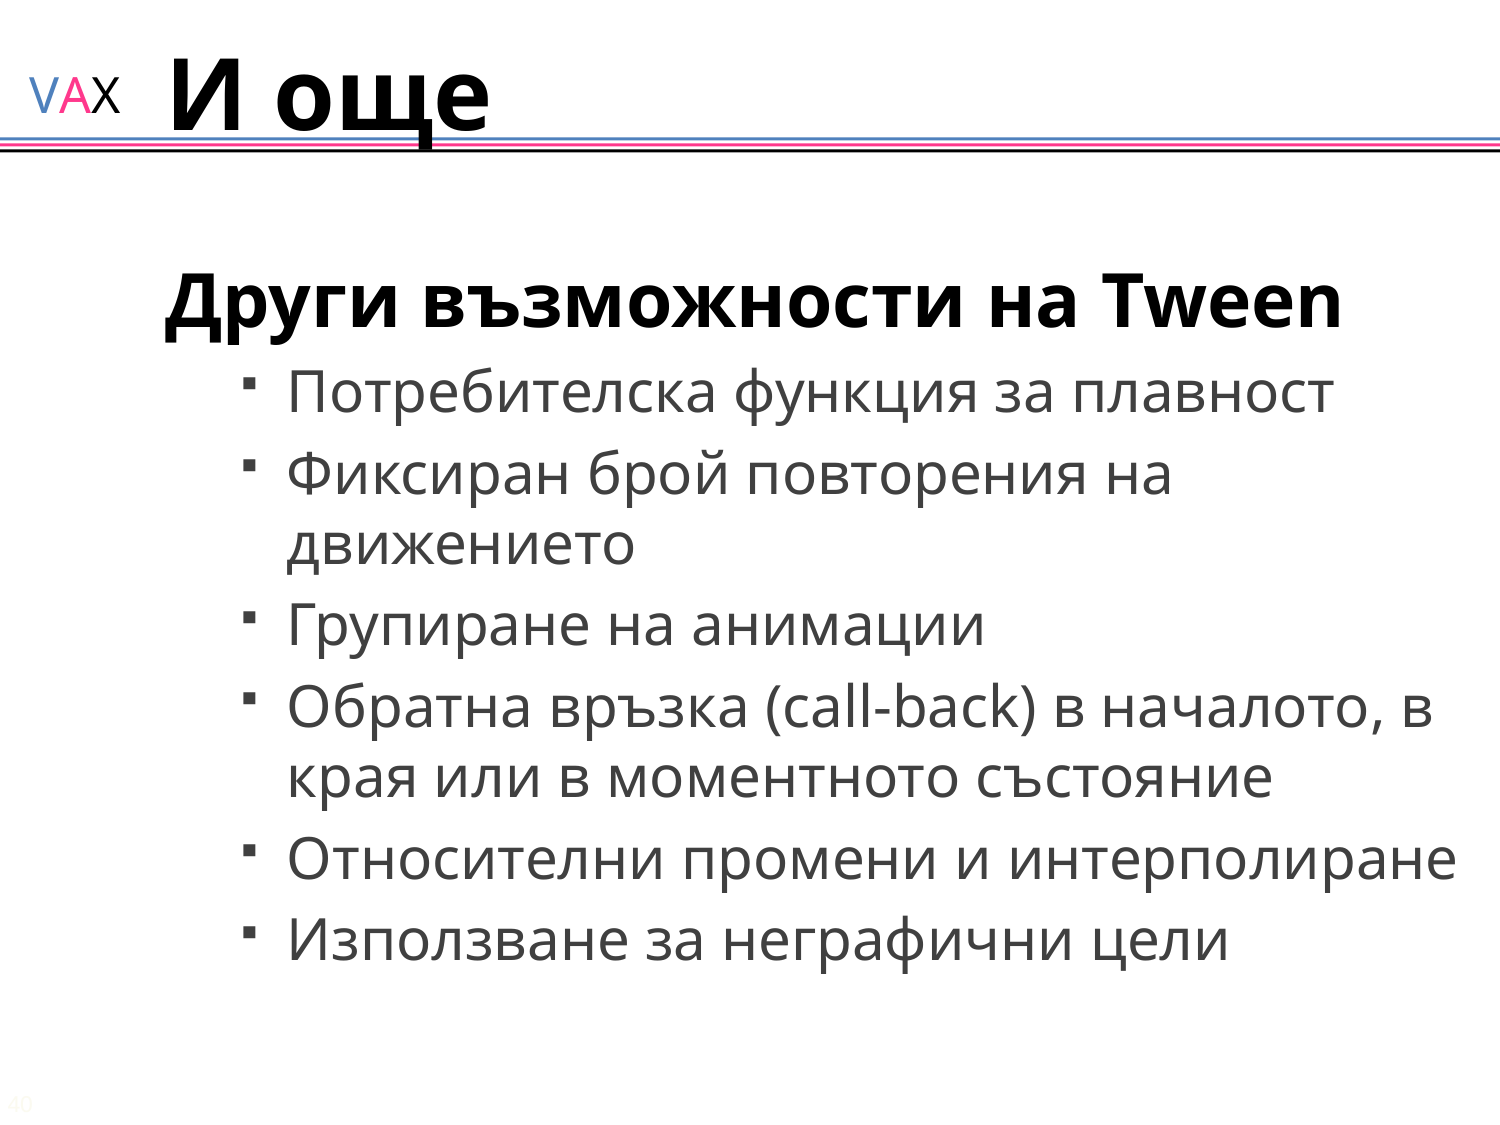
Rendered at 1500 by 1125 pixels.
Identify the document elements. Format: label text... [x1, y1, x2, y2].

title И още [0, 37, 1500, 144]
list Други възможности на Tween Потребителска функция за плавност Фиксиран брой повторения на движението Групиране на анимации Обратна връзка (call-back) в началото, в края или в моментното състояние Относителни промени и интерполиране Използване за неграфични цели [150, 200, 1488, 1113]
